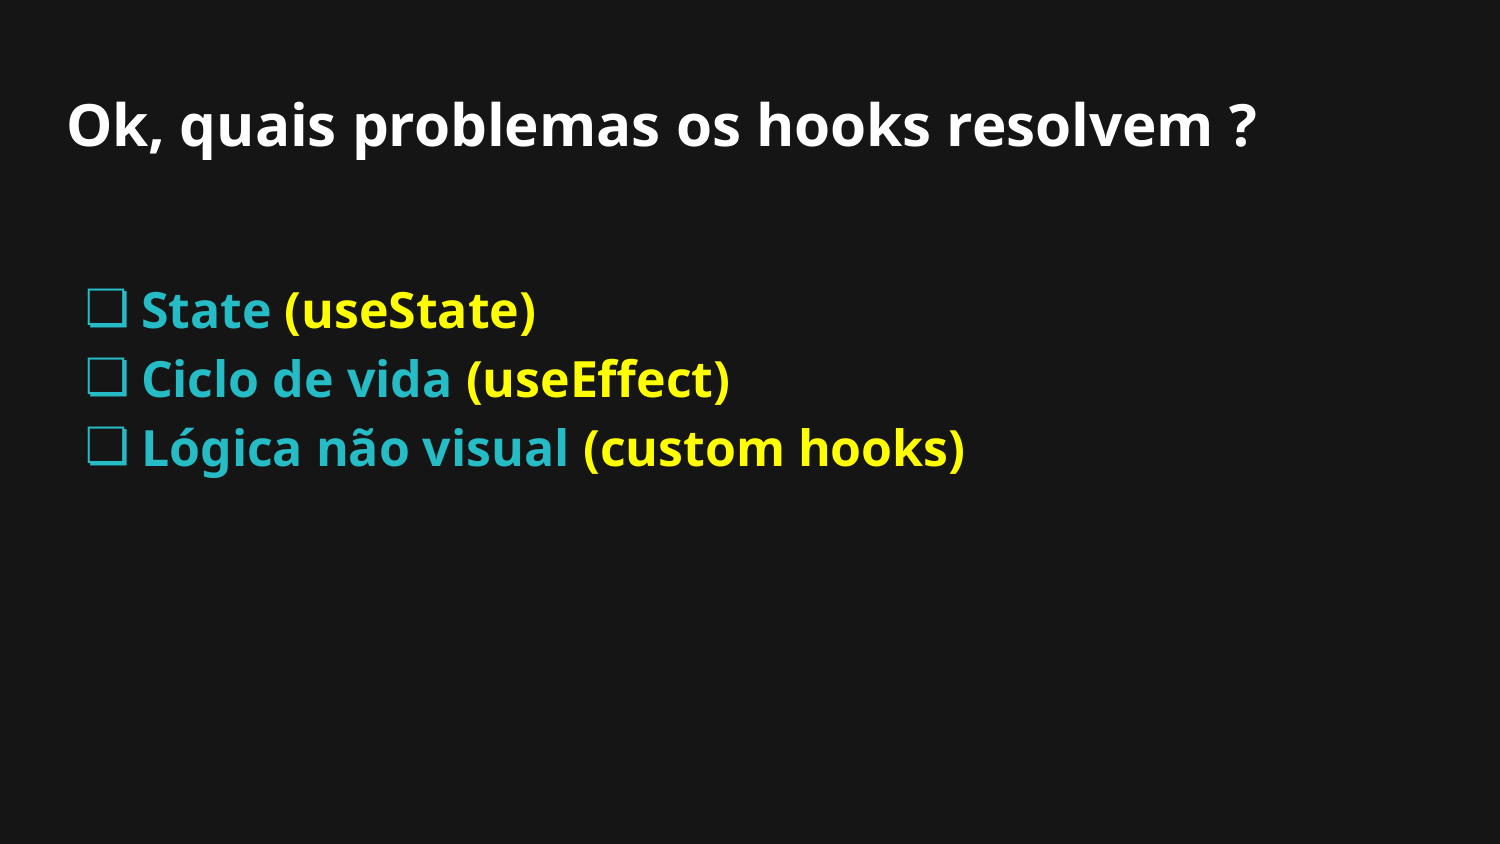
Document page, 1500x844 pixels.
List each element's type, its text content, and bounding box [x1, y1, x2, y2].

title Ok, quais problemas os hooks resolvem ? [51, 72, 1449, 167]
list State (useState) Ciclo de vida (useEffect) Lógica não visual (custom hooks) [51, 254, 1449, 630]
